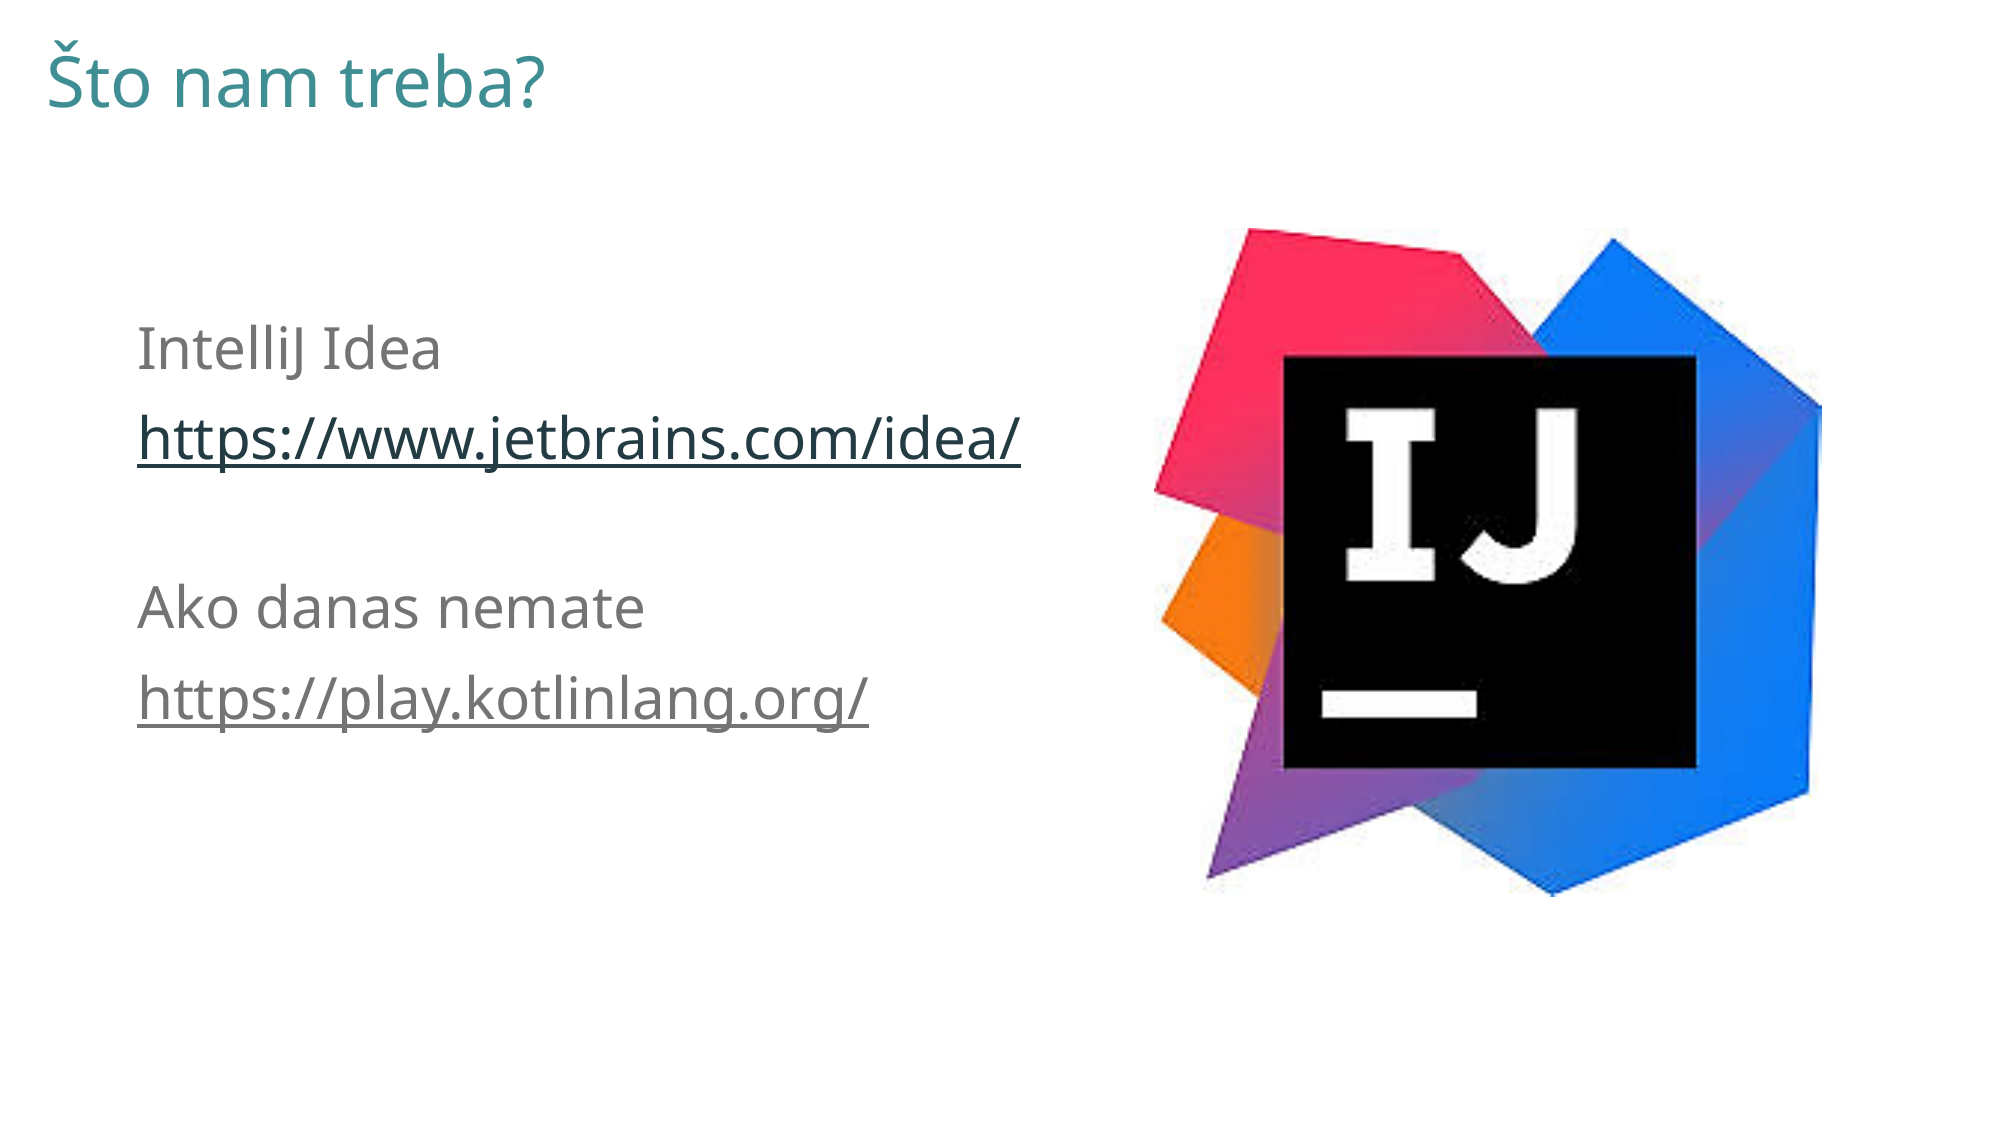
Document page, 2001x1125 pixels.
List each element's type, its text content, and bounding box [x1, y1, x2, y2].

picture [1154, 228, 1823, 897]
list IntelliJ Idea https://www.jetbrains.com/idea/ Ako danas nemate https://play.kotlinlang.org/ [122, 311, 1666, 967]
title Što nam treba? [31, 39, 1757, 132]
